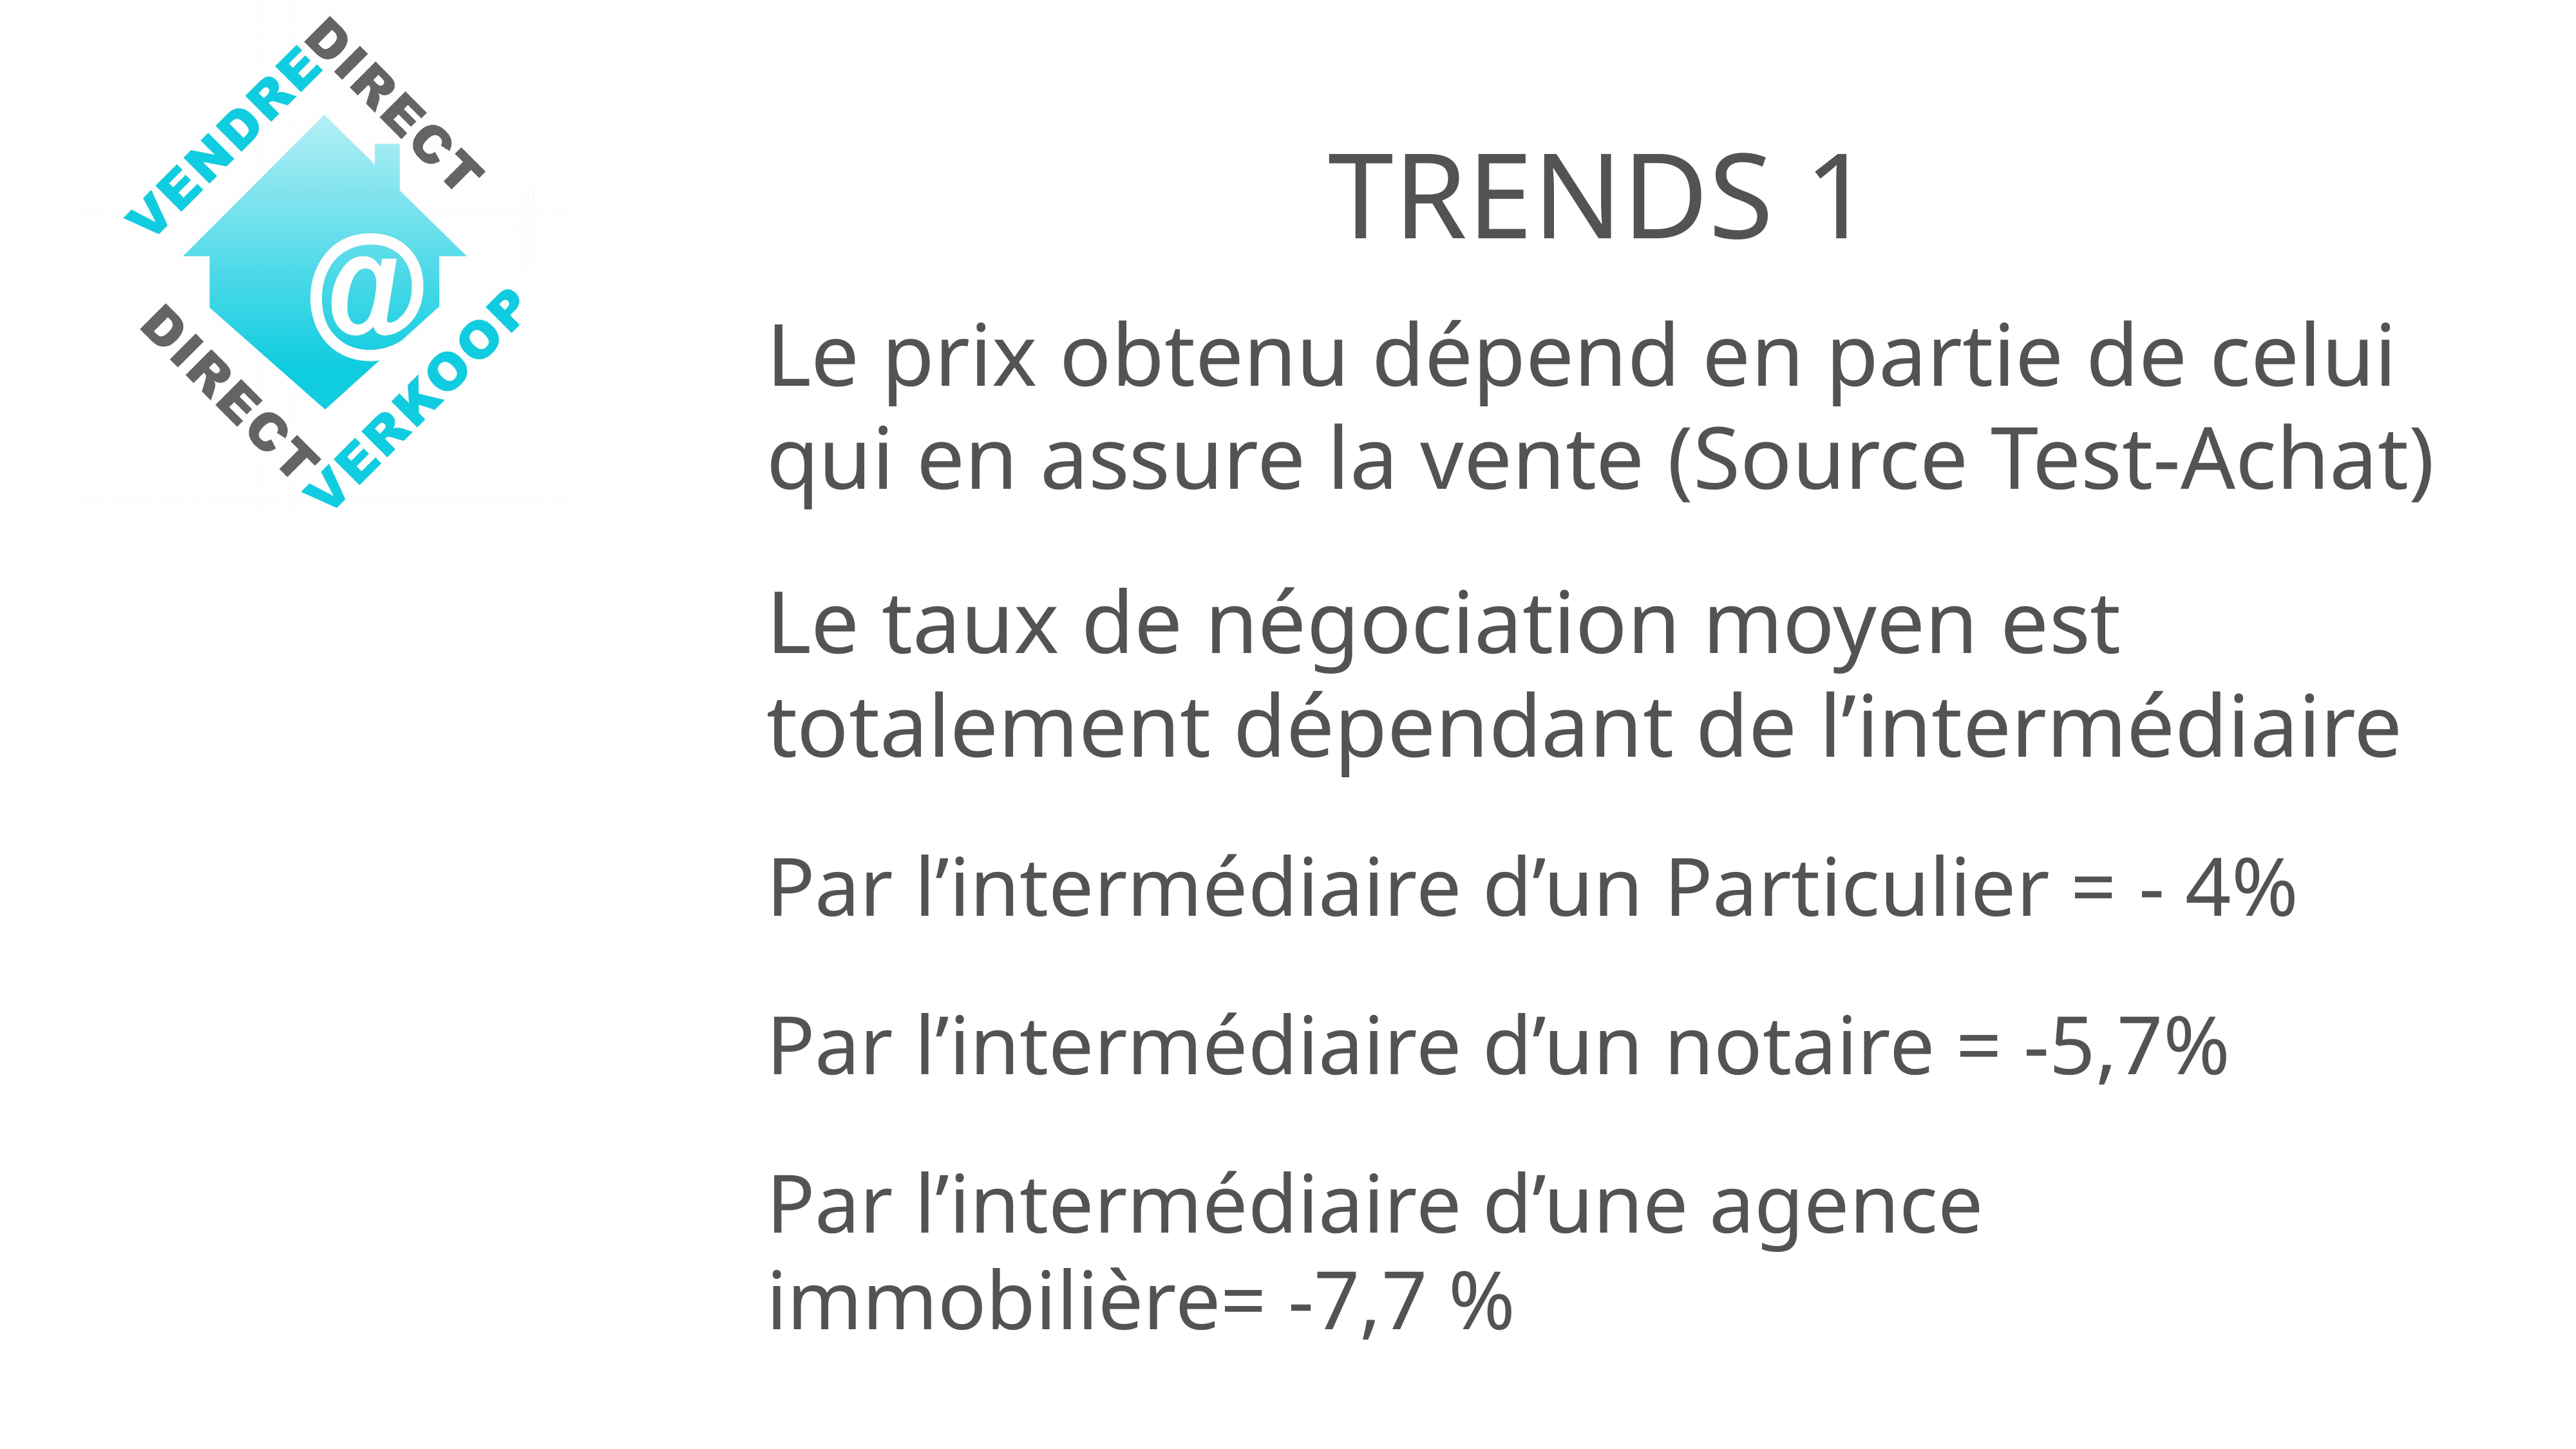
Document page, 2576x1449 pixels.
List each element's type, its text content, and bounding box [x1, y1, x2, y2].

text_box trends 1 [1321, 113, 1911, 270]
picture [75, 0, 575, 517]
list Le prix obtenu dépend en partie de celui qui en assure la vente (Source Test-Achat) Le taux de négociation moyen est totalement dépendant de l’intermédiaire Par l’intermédiaire d’un Particulier = - 4% Par l’intermédiaire d’un notaire = -5,7% Par l’intermédiaire d’une agence immobilière= -7,7 % [758, 309, 2473, 1336]
